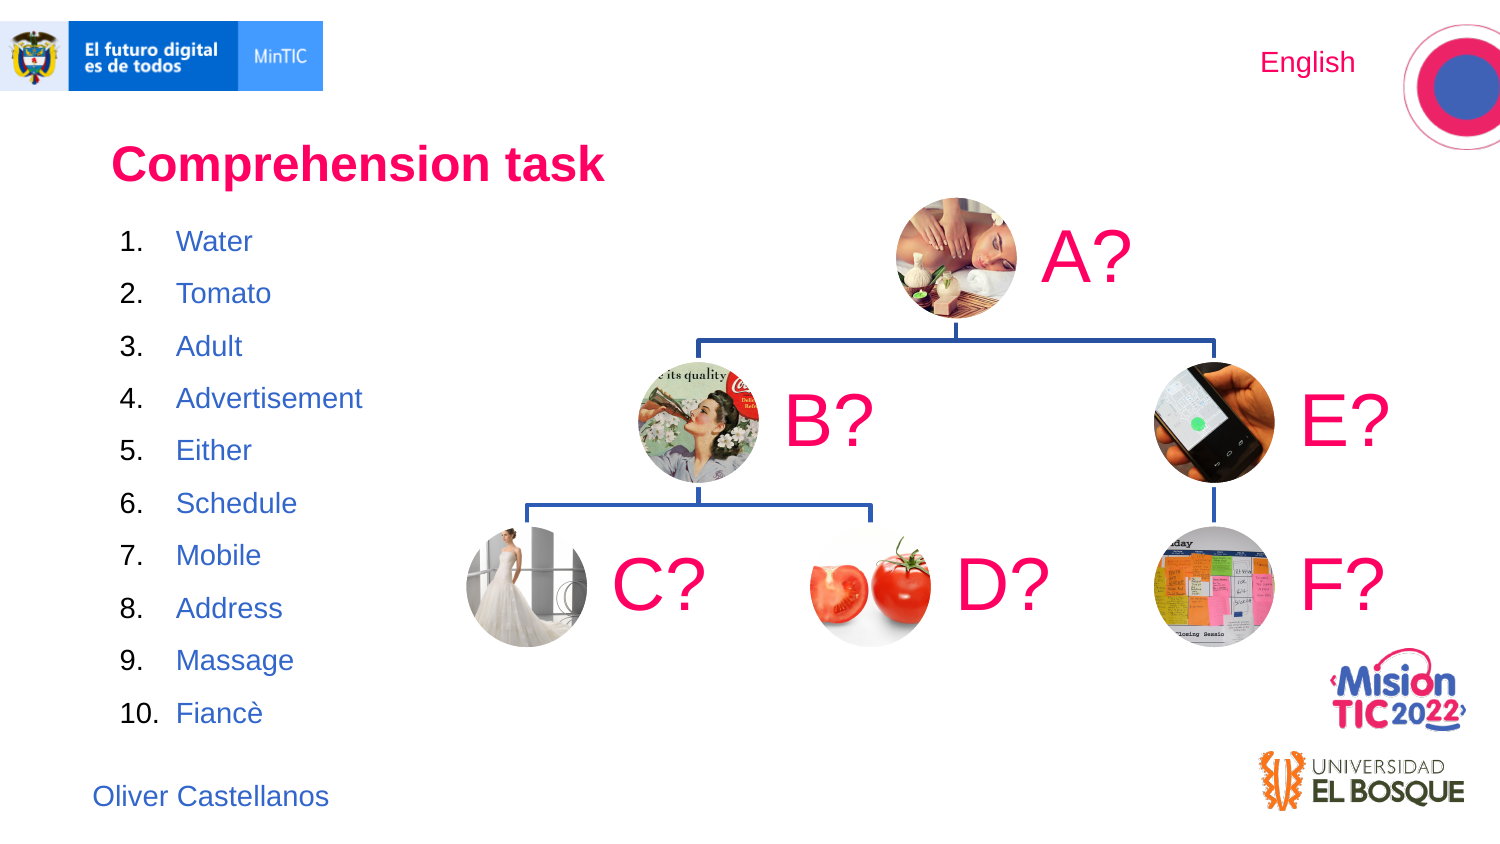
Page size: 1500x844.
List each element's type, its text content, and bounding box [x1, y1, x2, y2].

picture [0, 21, 323, 91]
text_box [463, 39, 1465, 806]
list Comprehension task [35, 116, 458, 223]
text_box Water Tomato Adult Advertisement Either Schedule Mobile Address Massage Fiancè [85, 189, 458, 711]
picture [1404, 25, 1500, 149]
picture [1240, 648, 1488, 827]
